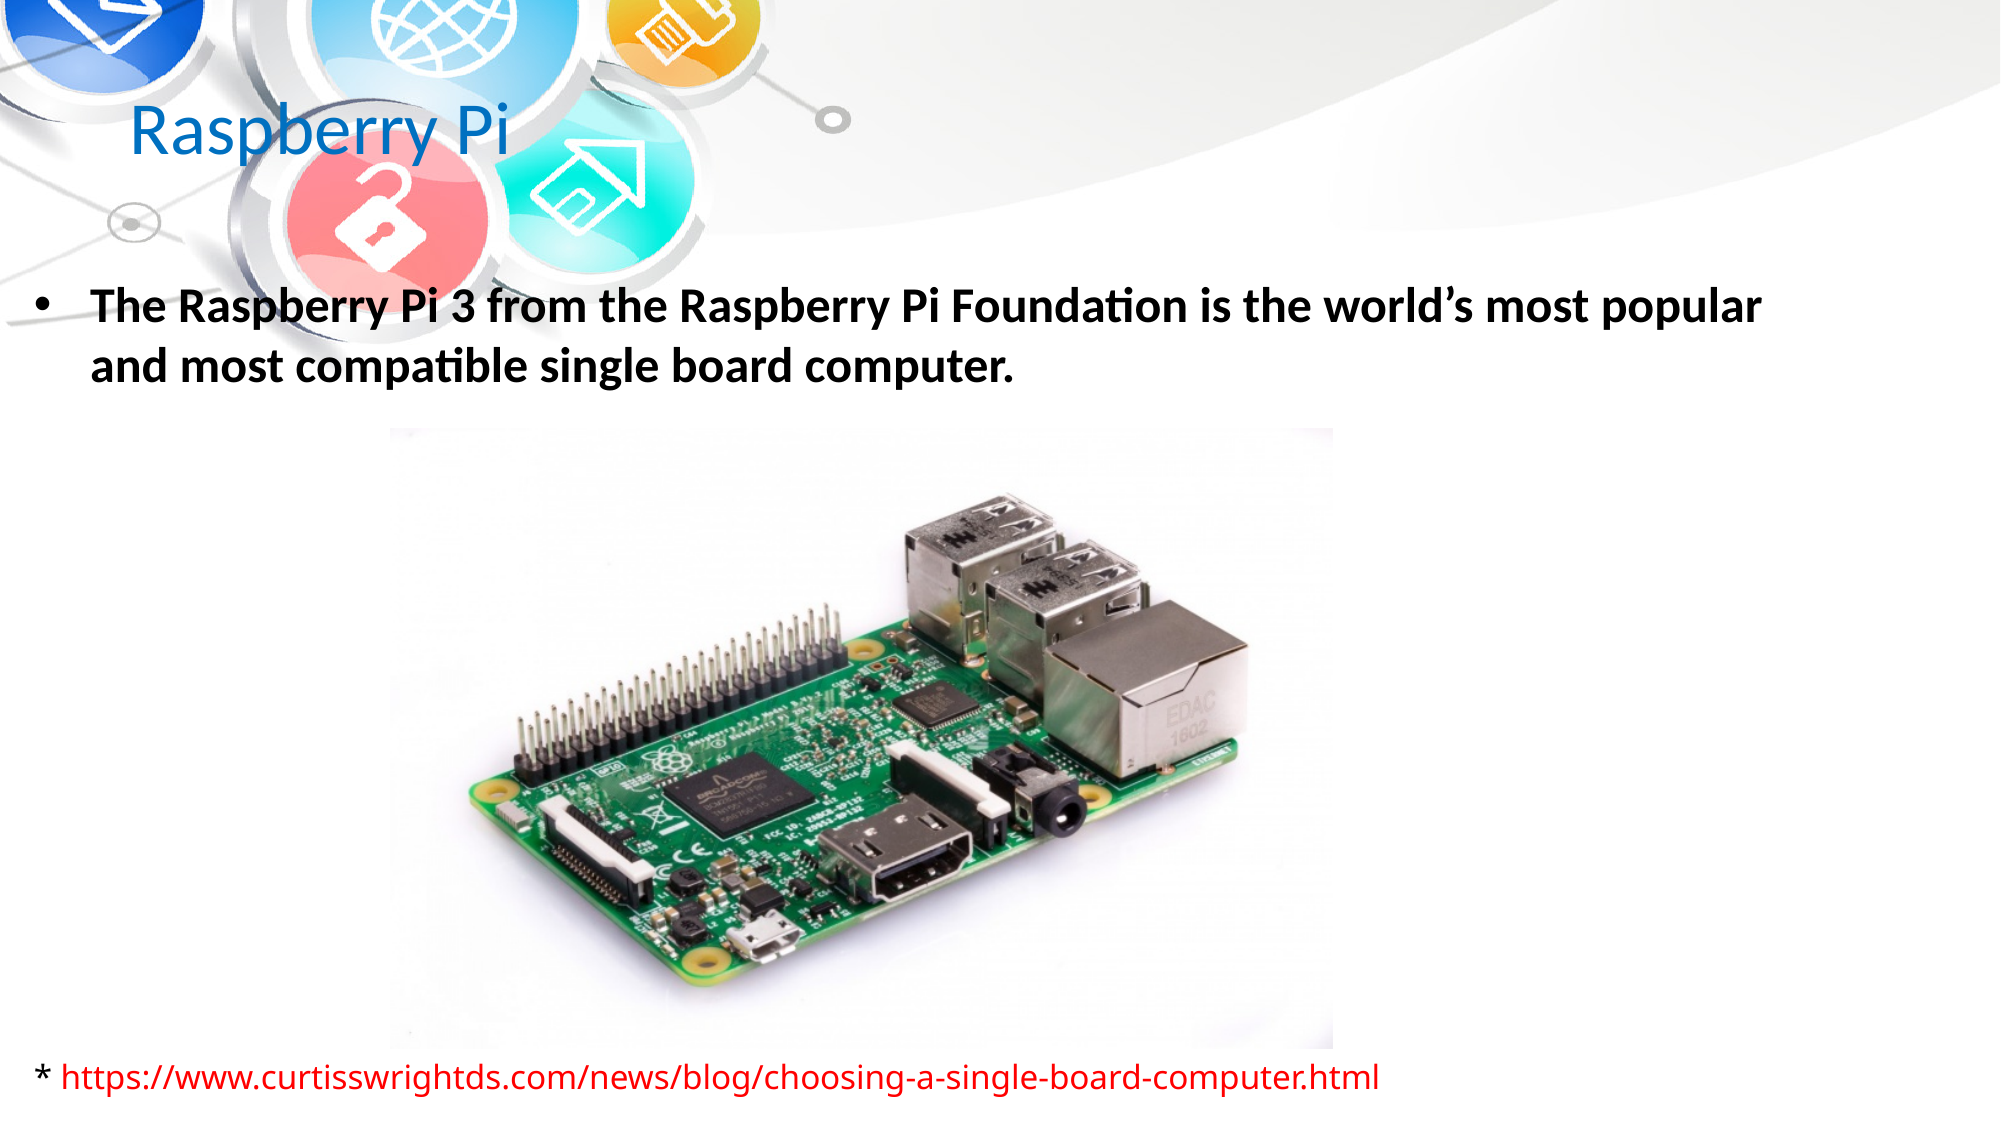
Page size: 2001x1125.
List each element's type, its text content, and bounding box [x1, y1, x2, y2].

list The Raspberry Pi 3 from the Raspberry Pi Foundation is the world’s most popular and most compatible single board computer. [19, 265, 1865, 425]
picture [0, 0, 2001, 1125]
text_box * https://www.curtisswrightds.com/news/blog/choosing-a-single-board-computer.html [18, 1048, 1902, 1104]
title Raspberry Pi [114, 61, 1886, 187]
